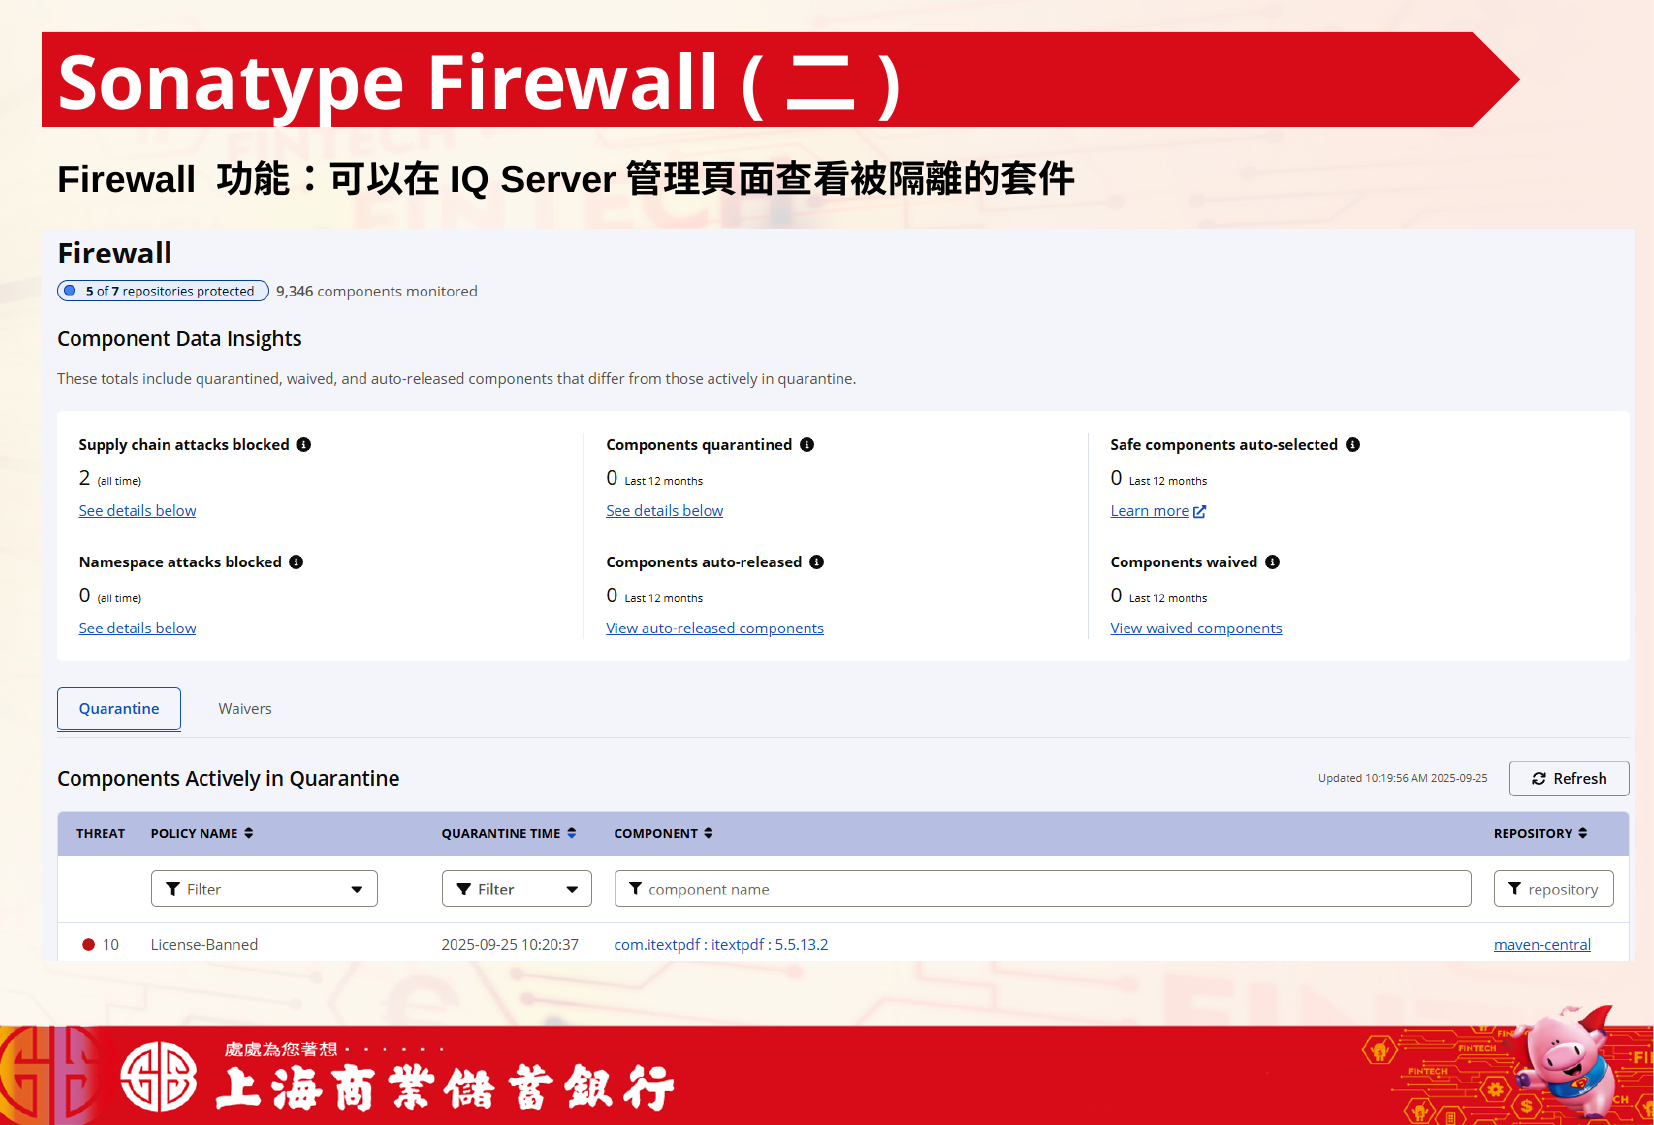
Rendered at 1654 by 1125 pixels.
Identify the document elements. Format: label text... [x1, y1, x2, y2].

text_box Firewall 功能：可以在IQ Server管理頁面查看被隔離的套件 [42, 148, 1556, 208]
text_box Sonatype Firewall (二) [42, 31, 1521, 127]
picture [0, 0, 1654, 1125]
